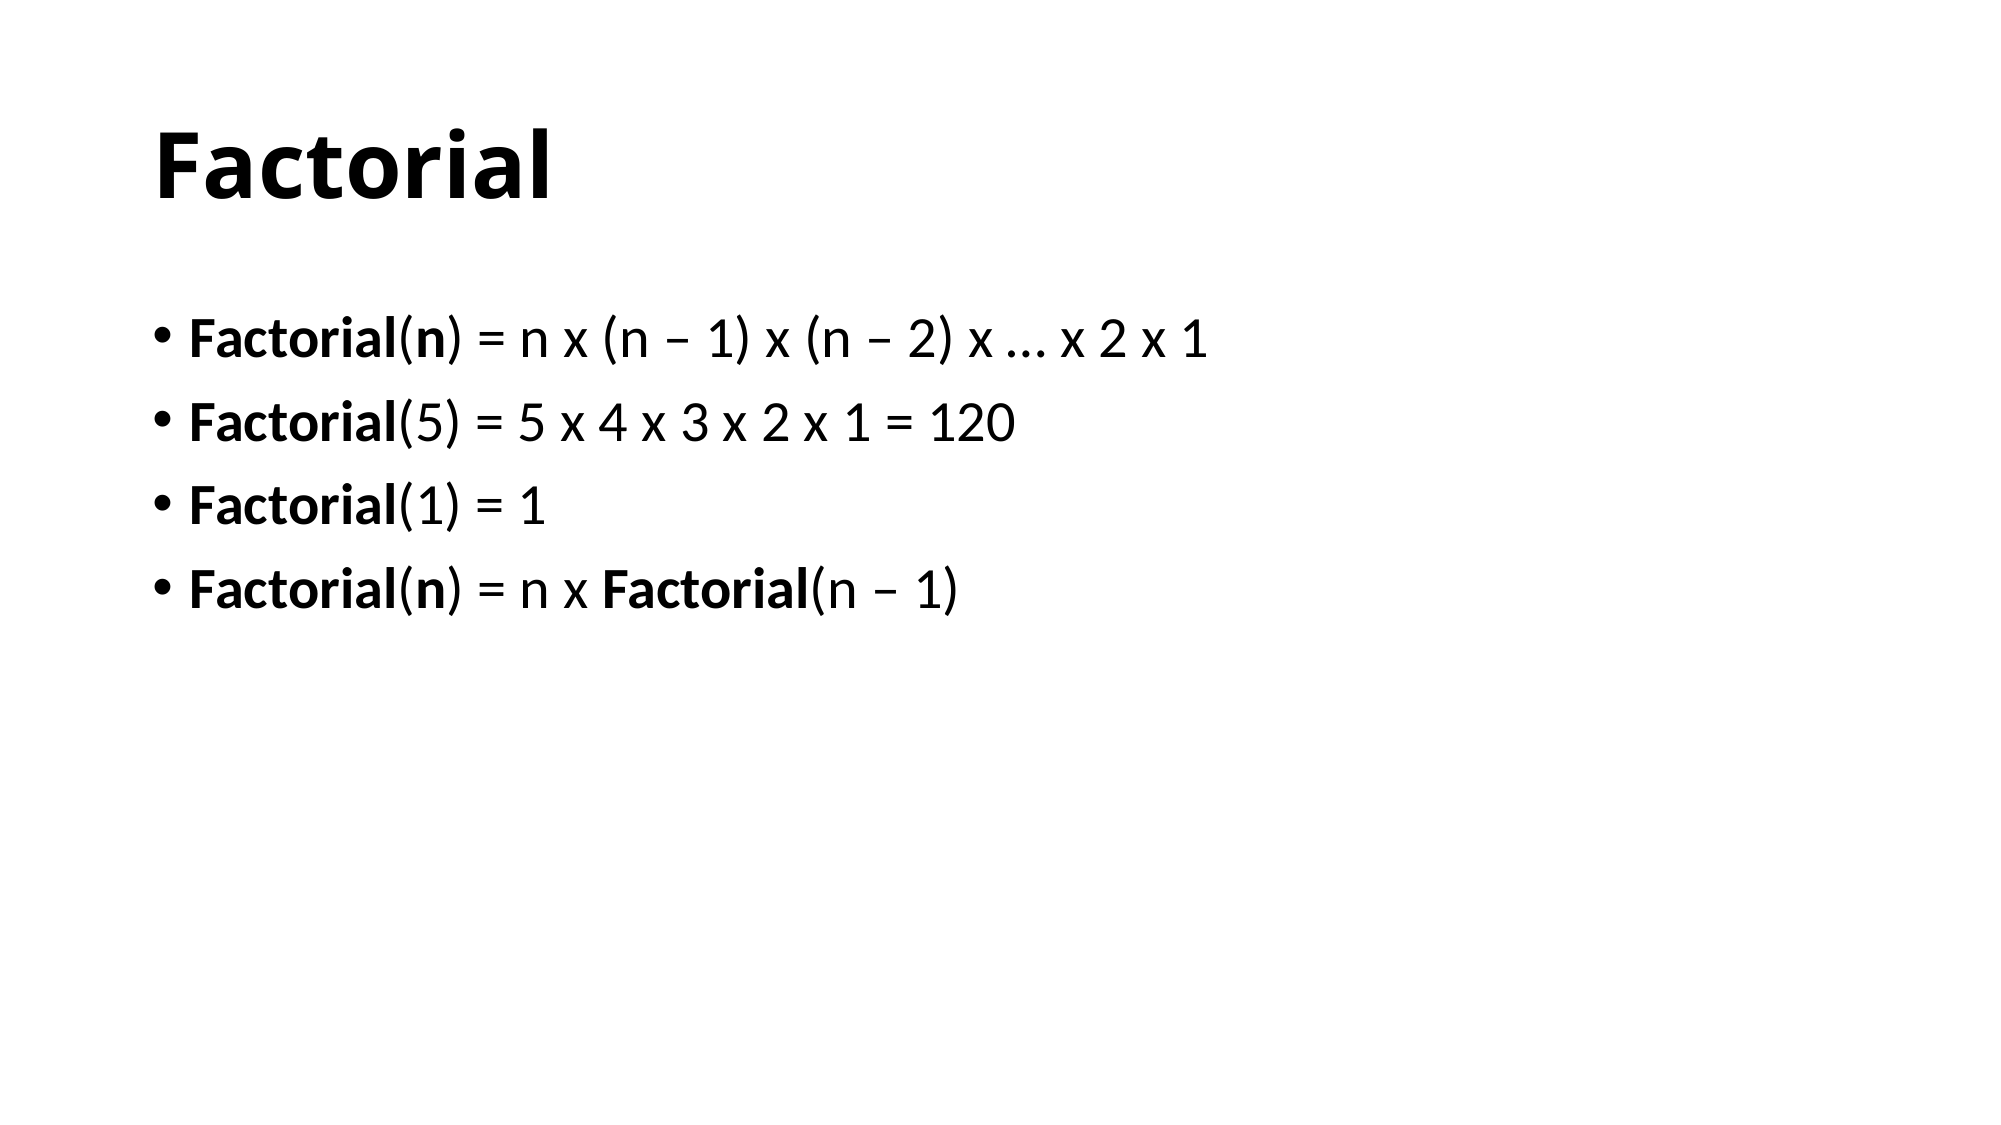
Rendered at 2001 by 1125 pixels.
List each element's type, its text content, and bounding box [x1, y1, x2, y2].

title Factorial [137, 59, 1863, 278]
list Factorial(n) = n x (n – 1) x (n – 2) x … x 2 x 1 Factorial(5) = 5 x 4 x 3 x 2 x 1 = 120 Factorial(1) = 1 Factorial(n) = n x Factorial(n – 1) [137, 299, 1510, 1014]
